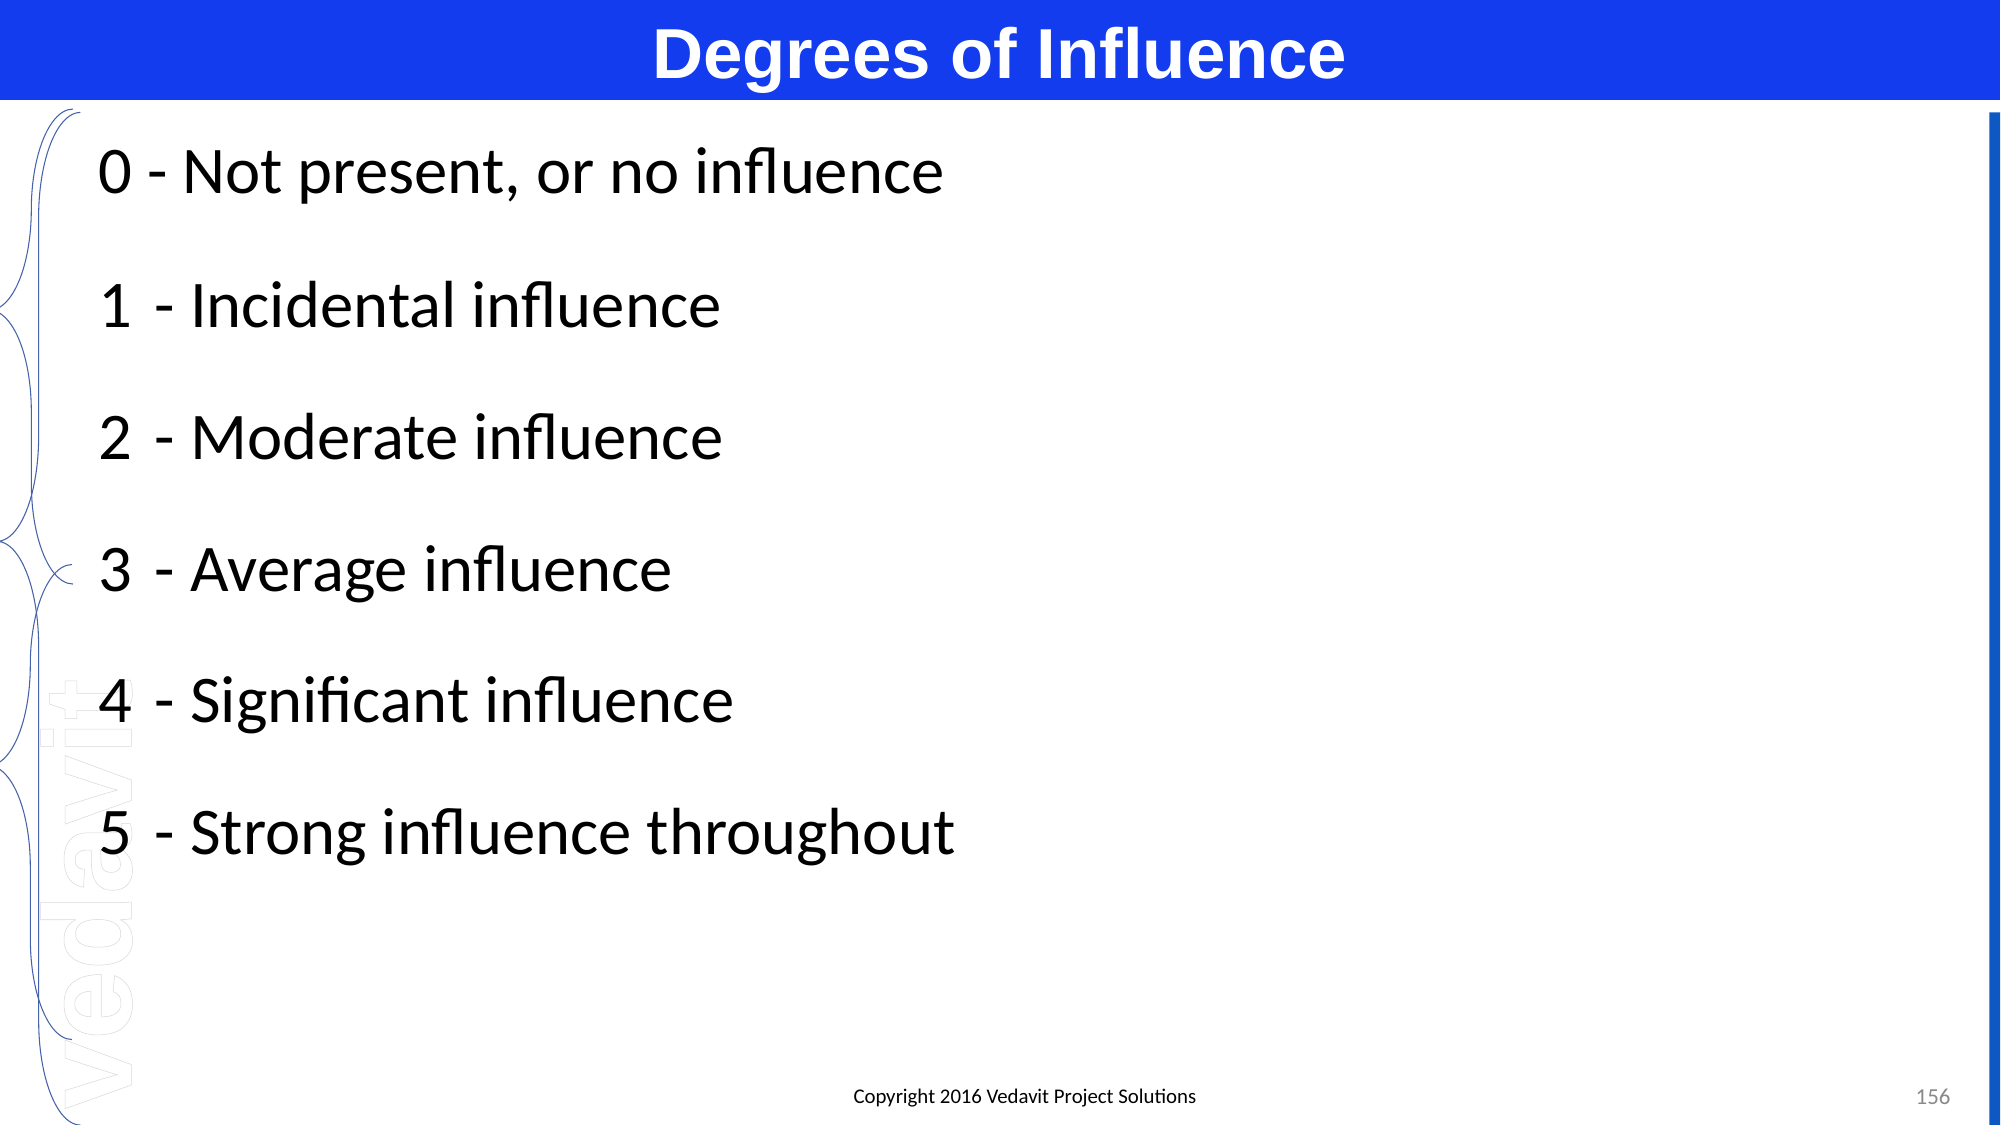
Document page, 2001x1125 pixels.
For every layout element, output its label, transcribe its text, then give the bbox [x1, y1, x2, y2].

title Degrees of Influence [0, 0, 2000, 100]
list 0 - Not present, or no influence 1 - Incidental influence 2 - Moderate influence 3 - Average influence 4 - Significant influence 5 - Strong influence throughout [83, 125, 1884, 975]
slide_number 156 [1866, 1065, 2000, 1125]
